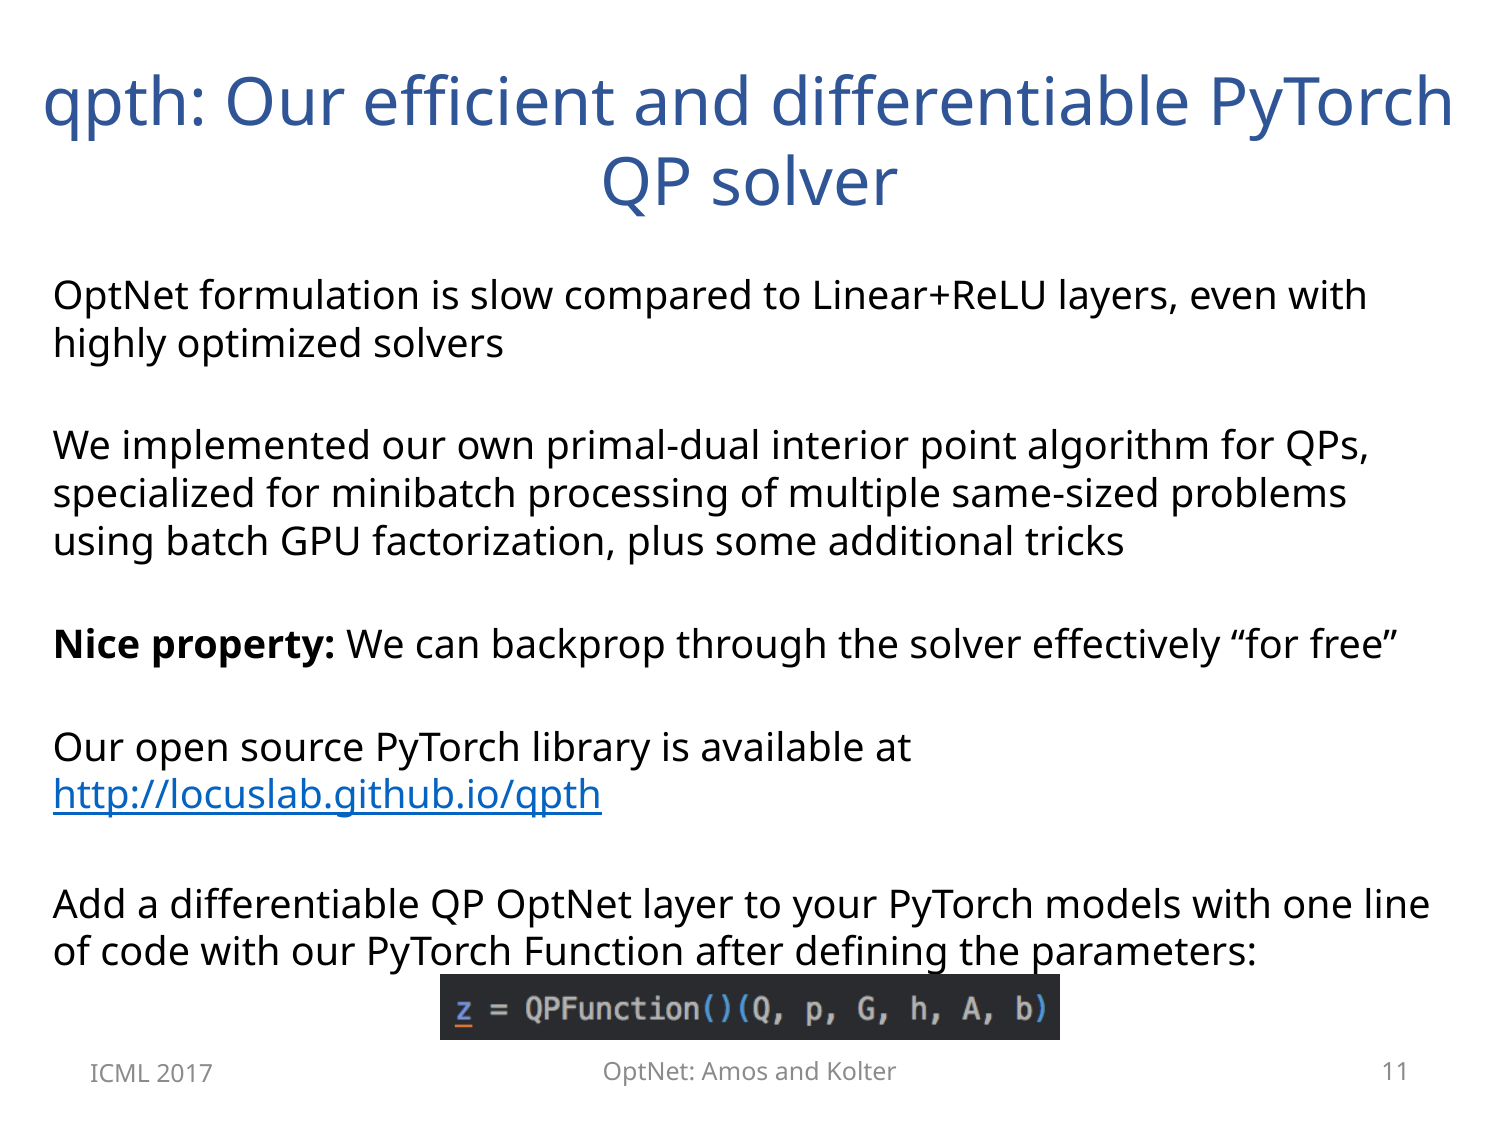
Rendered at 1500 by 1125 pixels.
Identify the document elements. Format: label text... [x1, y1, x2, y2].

slide_number 11 [1074, 1042, 1425, 1103]
footer OptNet: Amos and Kolter [512, 1048, 988, 1103]
title qpth: Our efficient and differentiable PyTorch QP solver [0, 45, 1500, 233]
slide_number ICML 2017 [75, 1042, 425, 1103]
picture [440, 974, 1060, 1040]
list OptNet formulation is slow compared to Linear+ReLU layers, even with highly optimized solvers We implemented our own primal-dual interior point algorithm for QPs, specialized for minibatch processing of multiple same-sized problems using batch GPU factorization, plus some additional tricks Nice property: We can backprop through the solver effectively “for free” Our open source PyTorch library is available at http://locuslab.github.io/qpth Add a differentiable QP OptNet layer to your PyTorch models with one line of code with our PyTorch Function after defining the parameters: [37, 262, 1463, 991]
